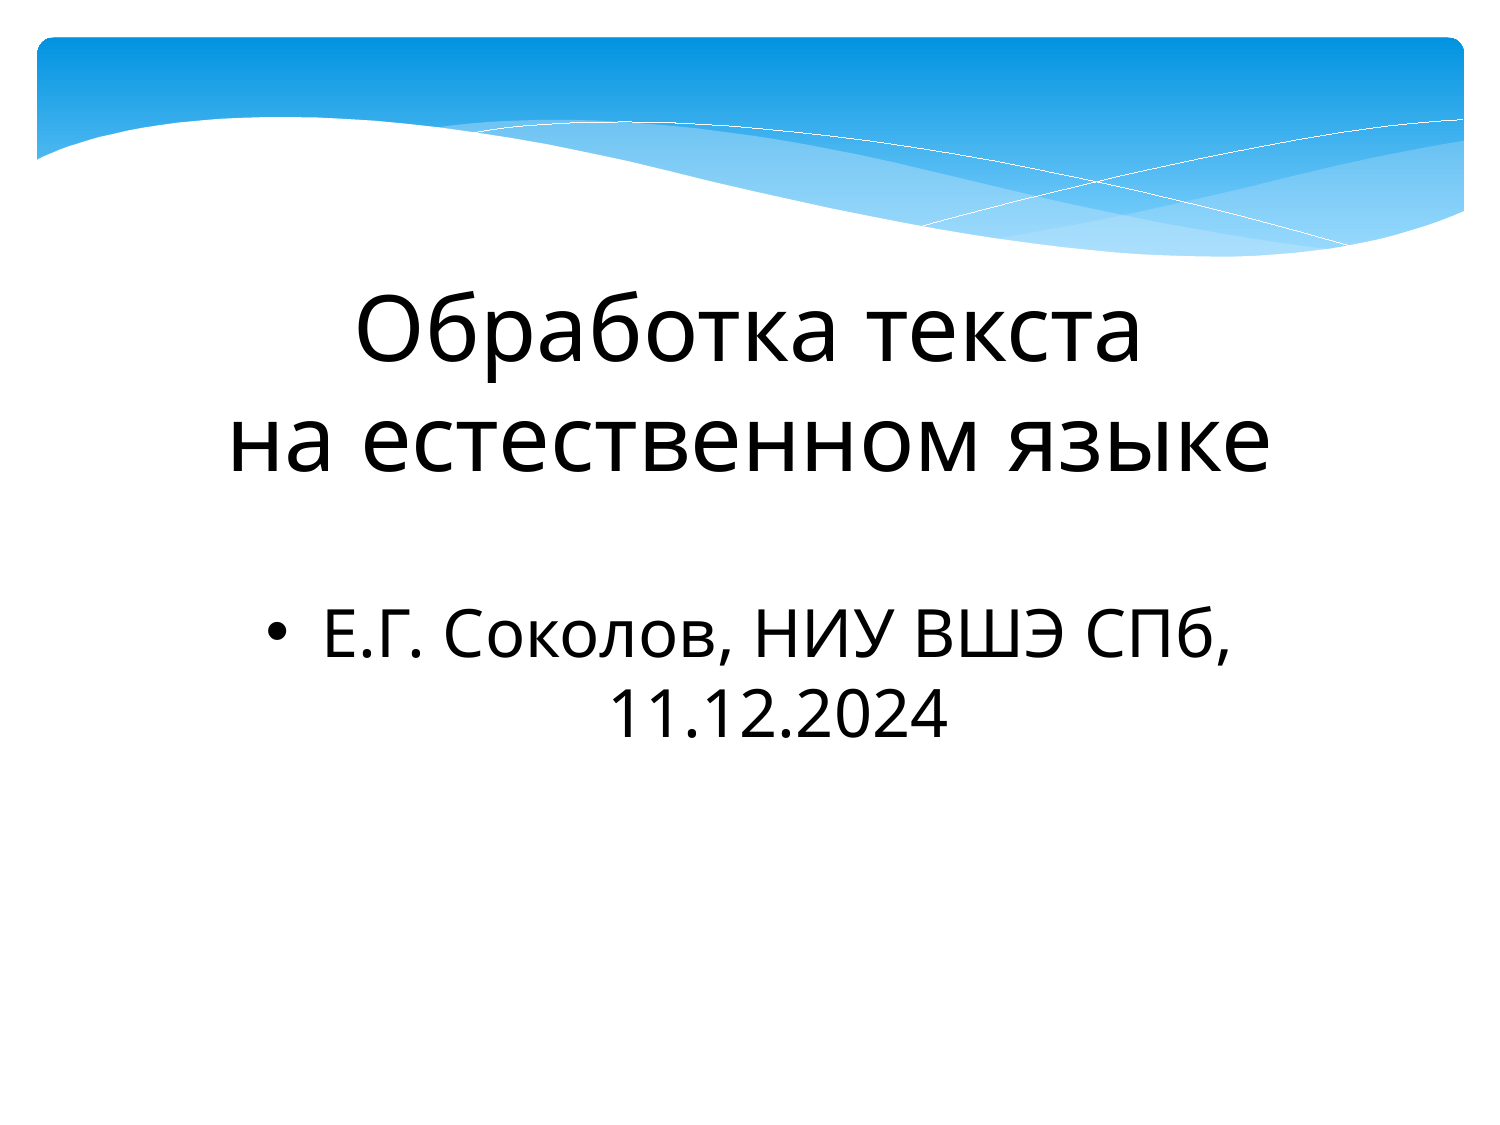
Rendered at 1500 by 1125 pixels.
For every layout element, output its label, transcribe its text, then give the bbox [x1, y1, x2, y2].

text_box Обработка текста на естественном языке [112, 262, 1388, 555]
text_box Е.Г. Соколов, НИУ ВШЭ СПб, 11.12.2024 [224, 583, 1275, 825]
